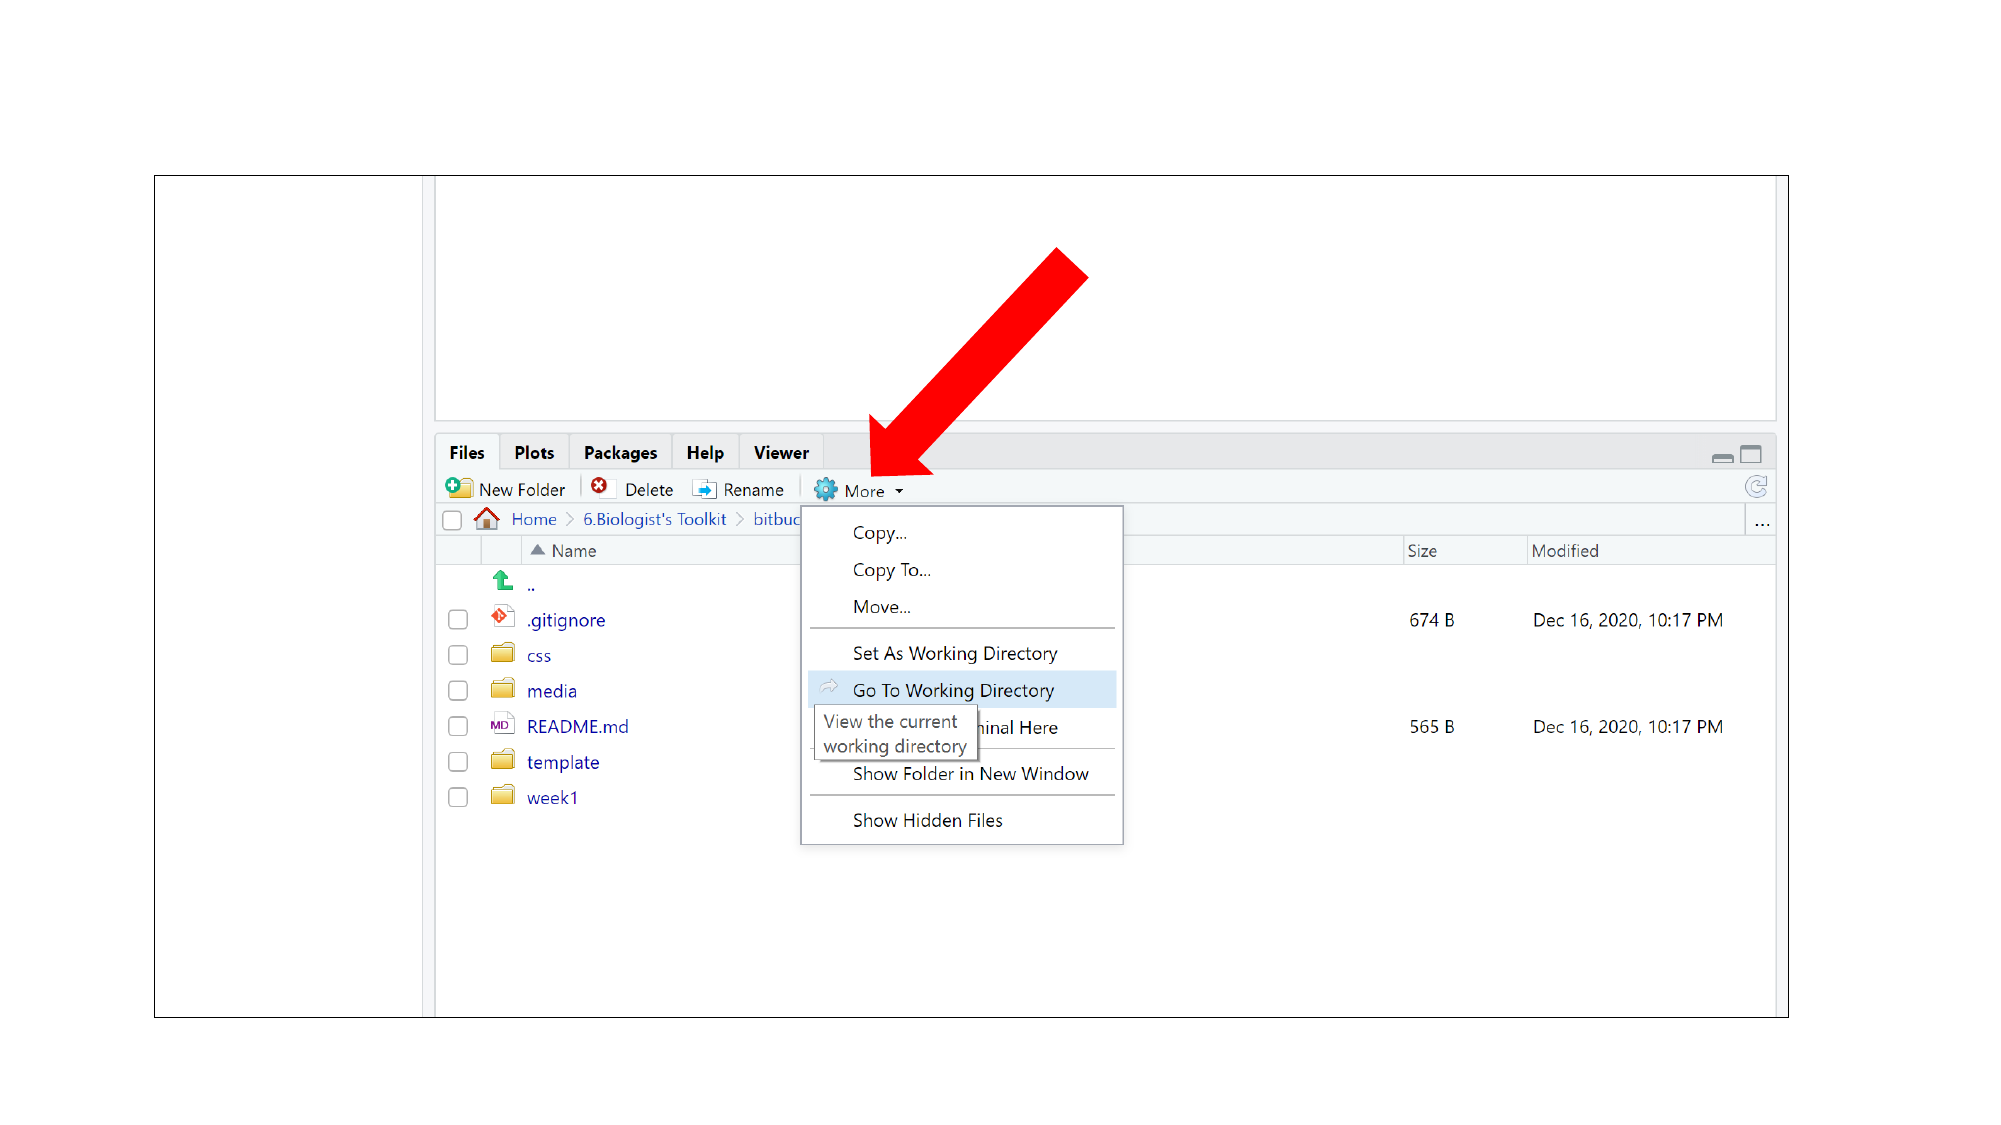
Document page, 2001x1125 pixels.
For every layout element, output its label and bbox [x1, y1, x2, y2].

picture [154, 175, 1789, 1018]
